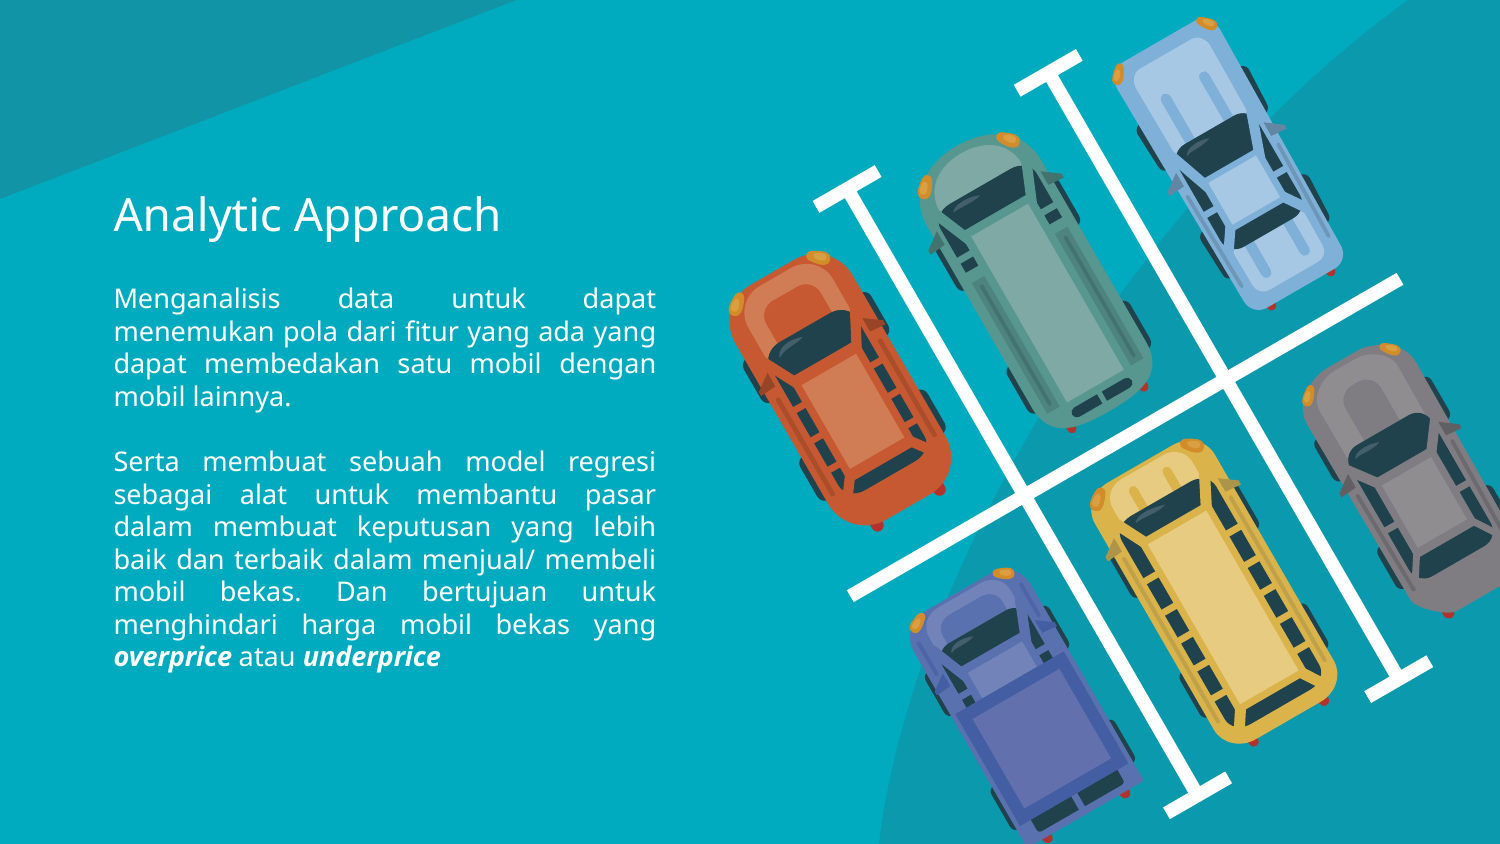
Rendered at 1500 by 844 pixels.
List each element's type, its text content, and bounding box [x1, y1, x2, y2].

subtitle Menganalisis data untuk dapat menemukan pola dari fitur yang ada yang dapat membedakan satu mobil dengan mobil lainnya. Serta membuat sebuah model regresi sebagai alat untuk membantu pasar dalam membuat keputusan yang lebih baik dan terbaik dalam menjual/ membeli mobil bekas. Dan bertujuan untuk menghindari harga mobil bekas yang overprice atau underprice [98, 266, 669, 586]
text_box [675, 0, 1500, 844]
title Analytic Approach [98, 165, 669, 260]
